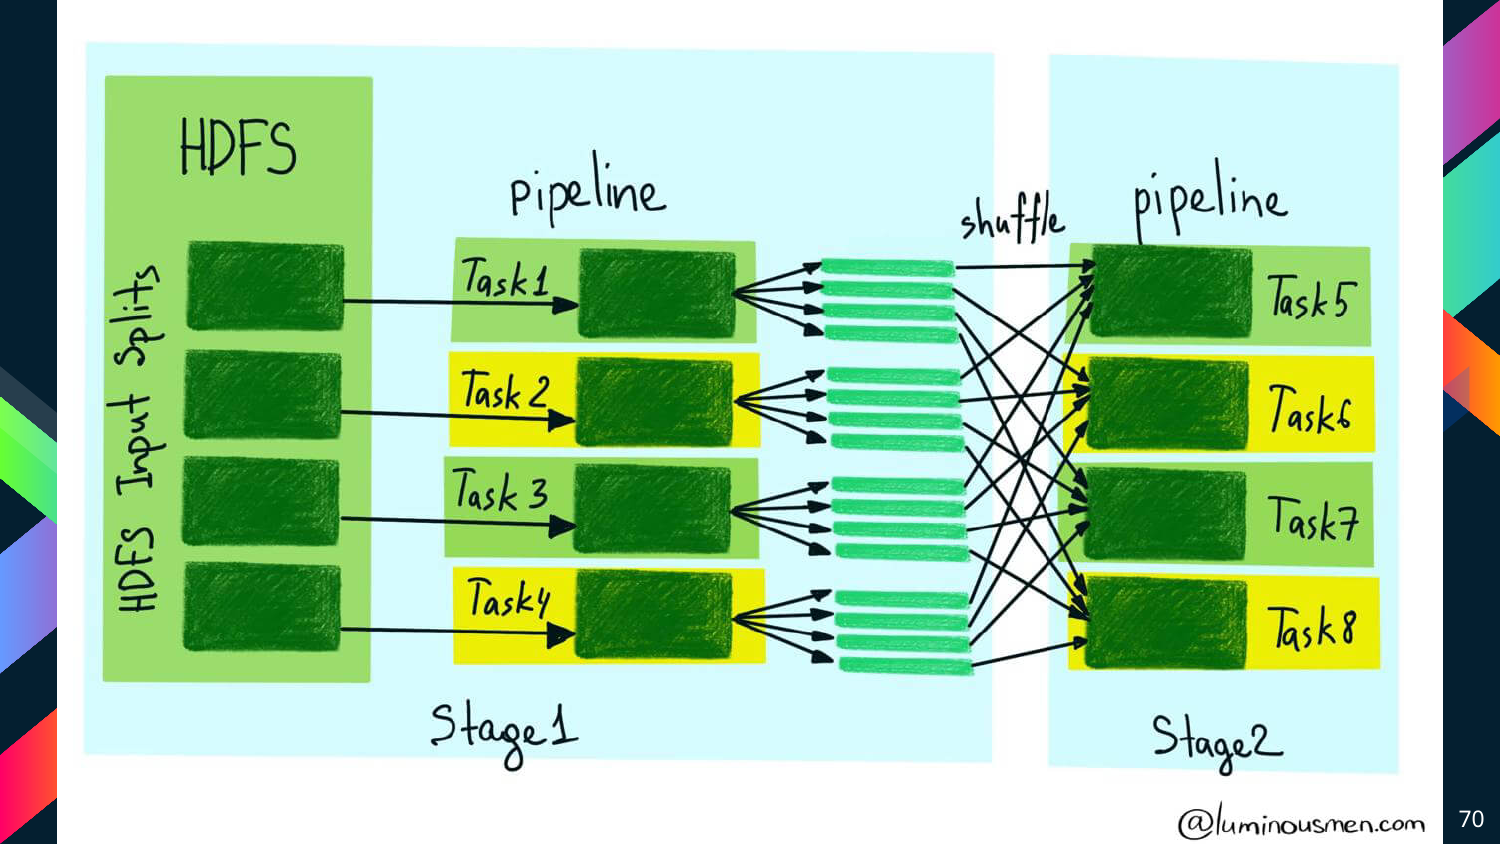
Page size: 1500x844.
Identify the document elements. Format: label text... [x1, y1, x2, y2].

slide_number 70 [1447, 789, 1500, 844]
picture [57, 0, 1443, 844]
